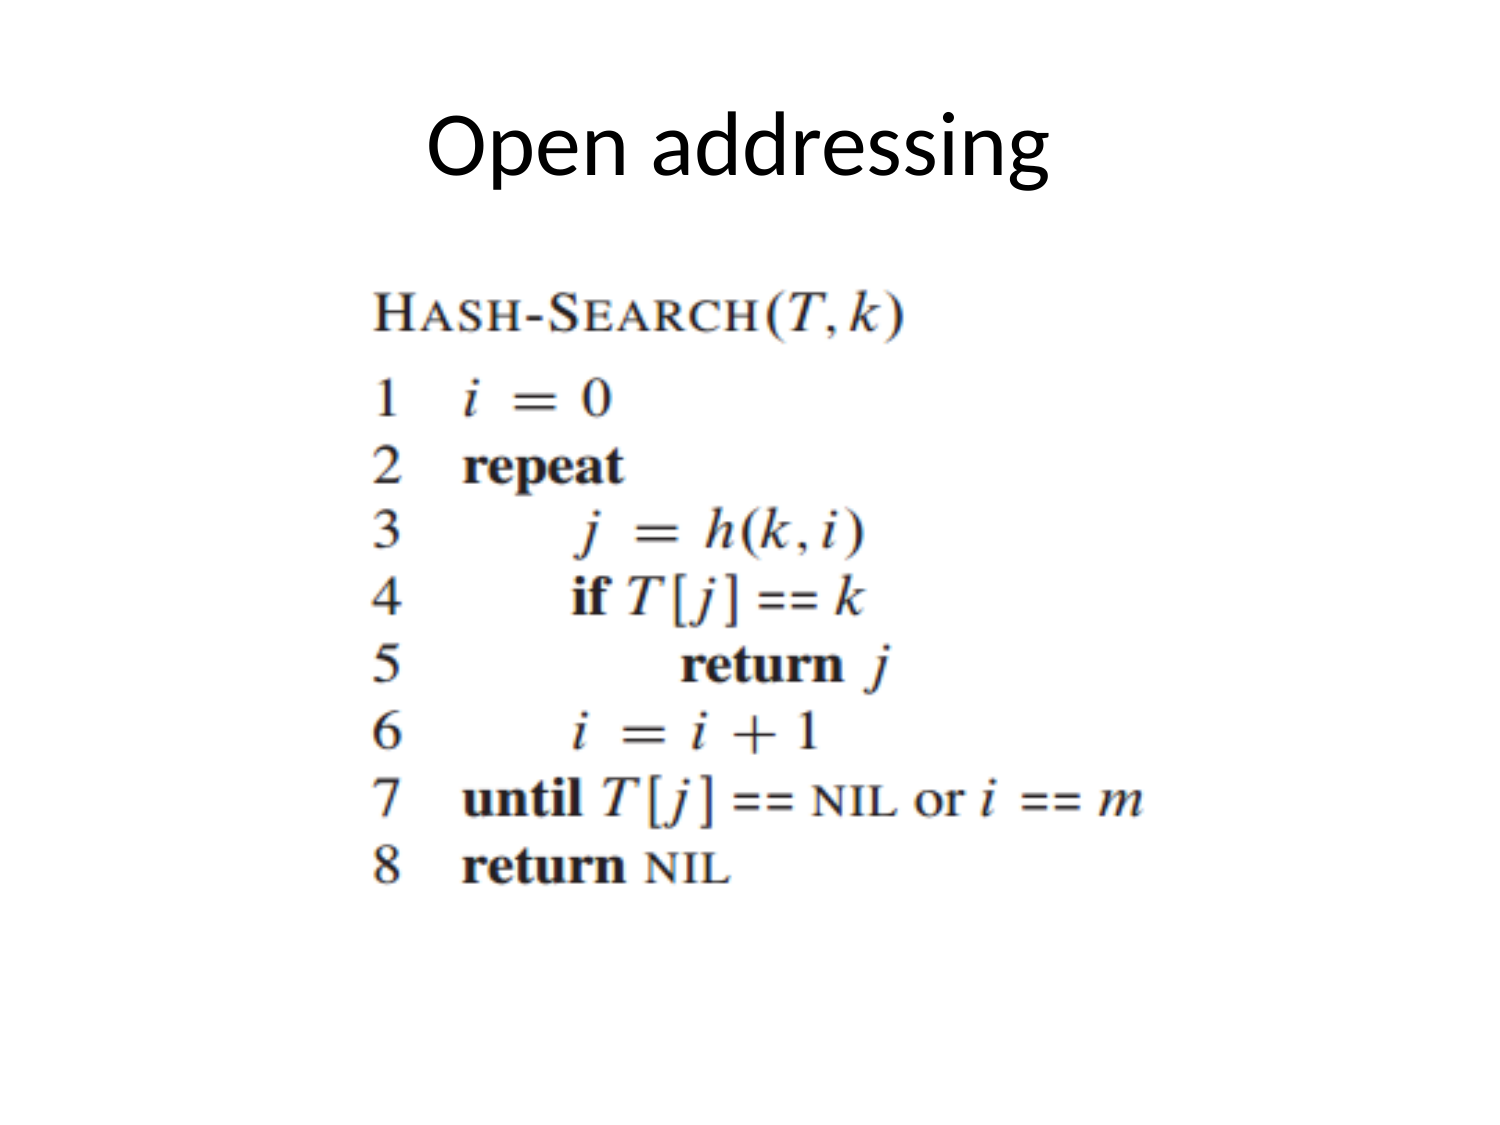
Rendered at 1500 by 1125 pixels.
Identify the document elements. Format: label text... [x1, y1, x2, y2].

title Open addressing [75, 45, 1425, 233]
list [299, 262, 1251, 938]
